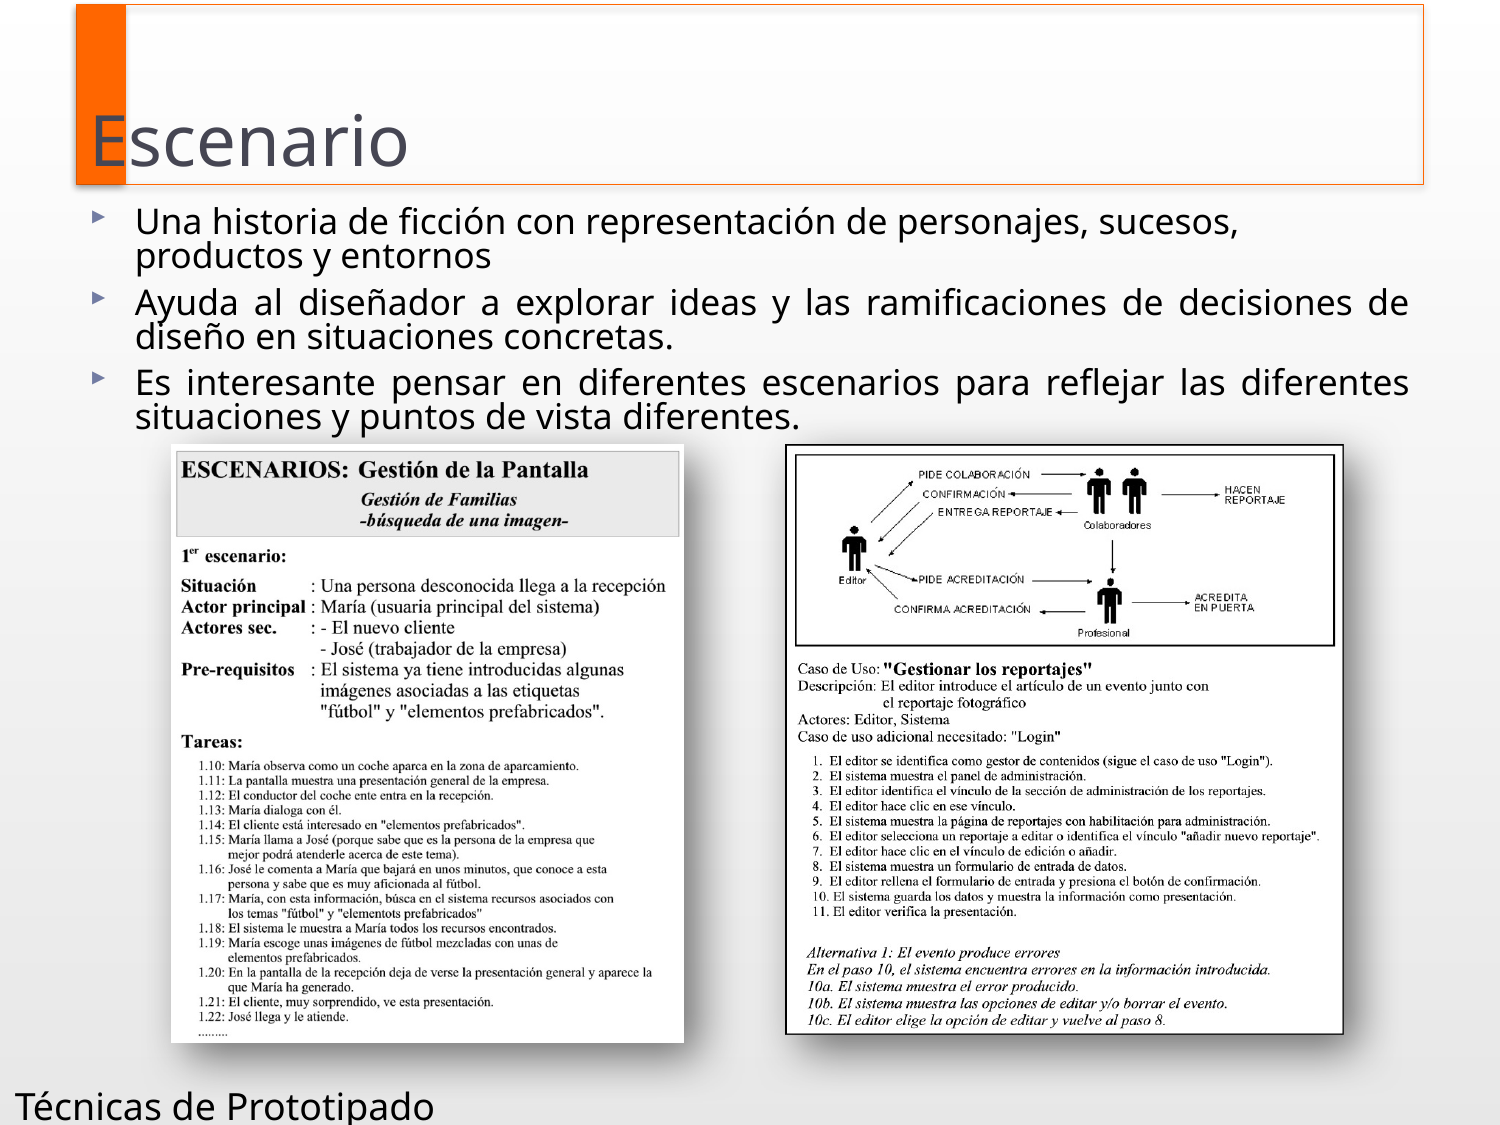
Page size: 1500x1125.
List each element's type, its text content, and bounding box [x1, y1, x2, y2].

footer Técnicas de Prototipado [0, 1075, 1317, 1125]
picture [170, 444, 685, 1043]
list Una historia de ficción con representación de personajes, sucesos, productos y entornos Ayuda al diseñador a explorar ideas y las ramificaciones de decisiones de diseño en situaciones concretas. Es interesante pensar en diferentes escenarios para reflejar las diferentes situaciones y puntos de vista diferentes. [75, 200, 1425, 1047]
title Escenario [75, 24, 1425, 188]
picture [785, 444, 1344, 1036]
